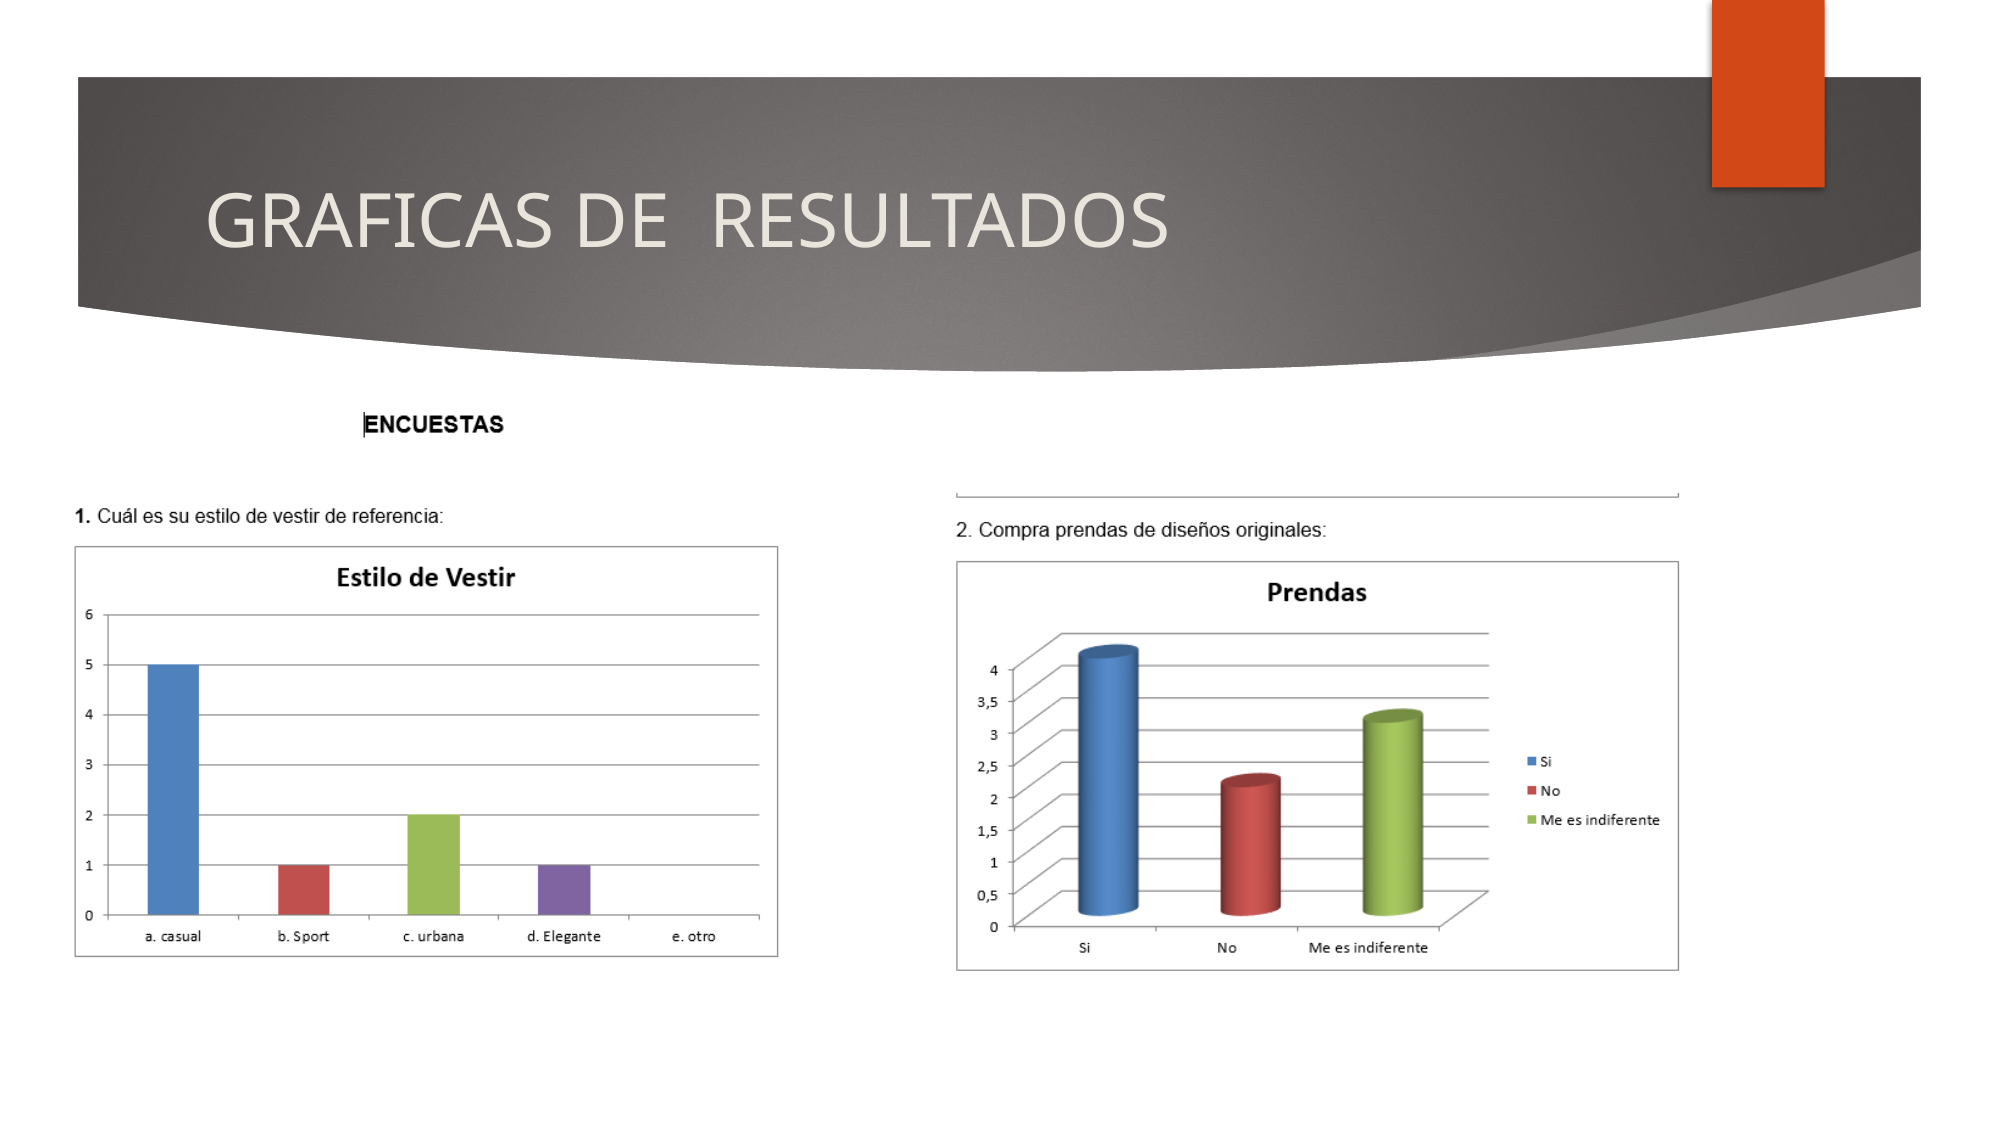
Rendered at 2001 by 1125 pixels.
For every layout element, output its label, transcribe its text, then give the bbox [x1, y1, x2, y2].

title GRAFICAS DE RESULTADOS [189, 159, 1638, 276]
picture [885, 493, 1724, 1016]
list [31, 411, 832, 973]
